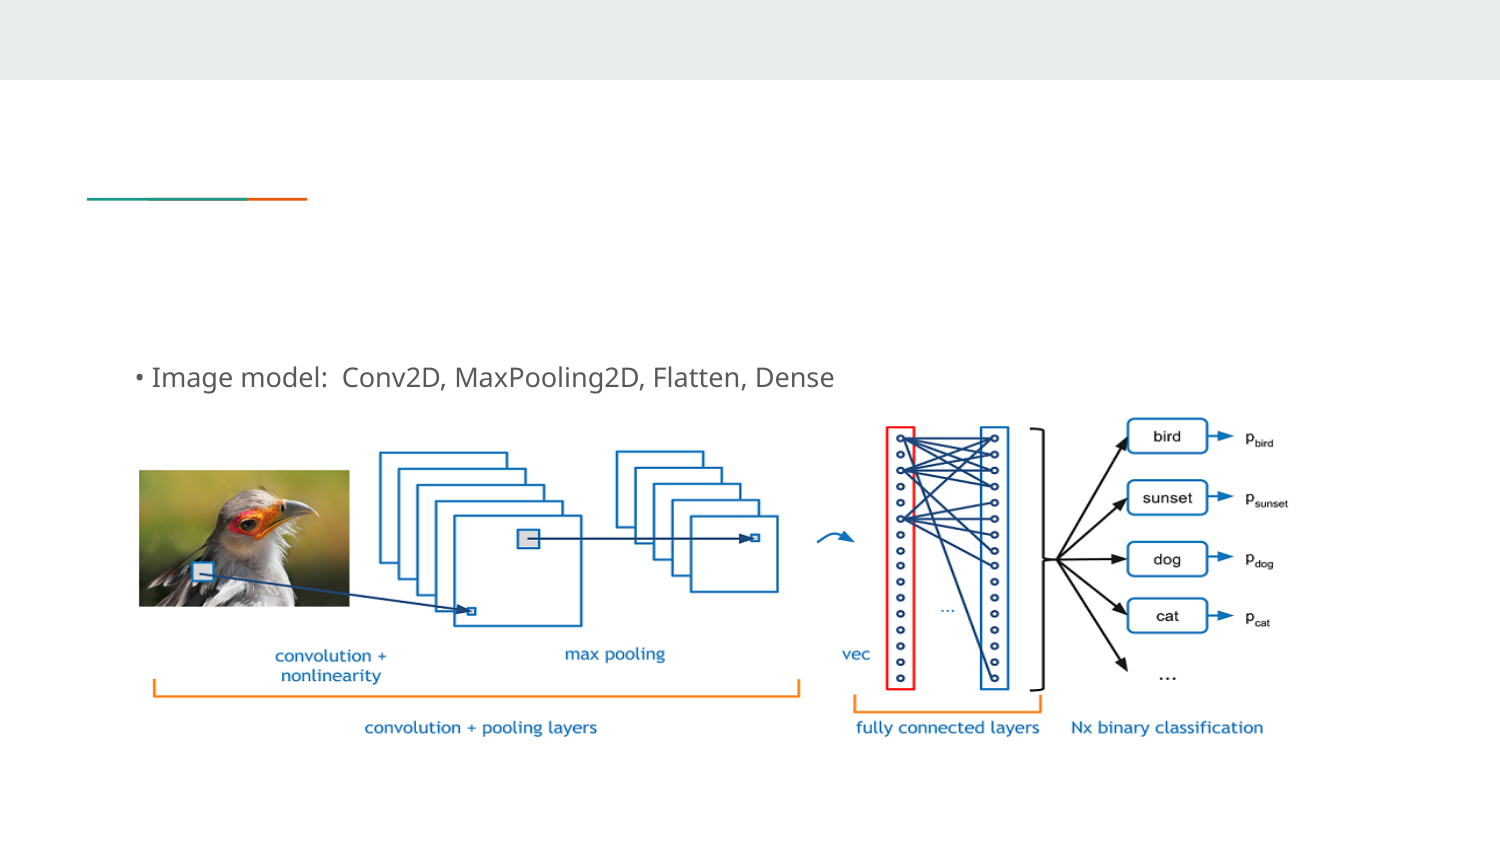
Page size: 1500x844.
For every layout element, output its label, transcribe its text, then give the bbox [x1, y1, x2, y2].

list • Image model: Conv2D, MaxPooling2D, Flatten, Dense [119, 341, 1381, 712]
picture [131, 406, 1295, 752]
